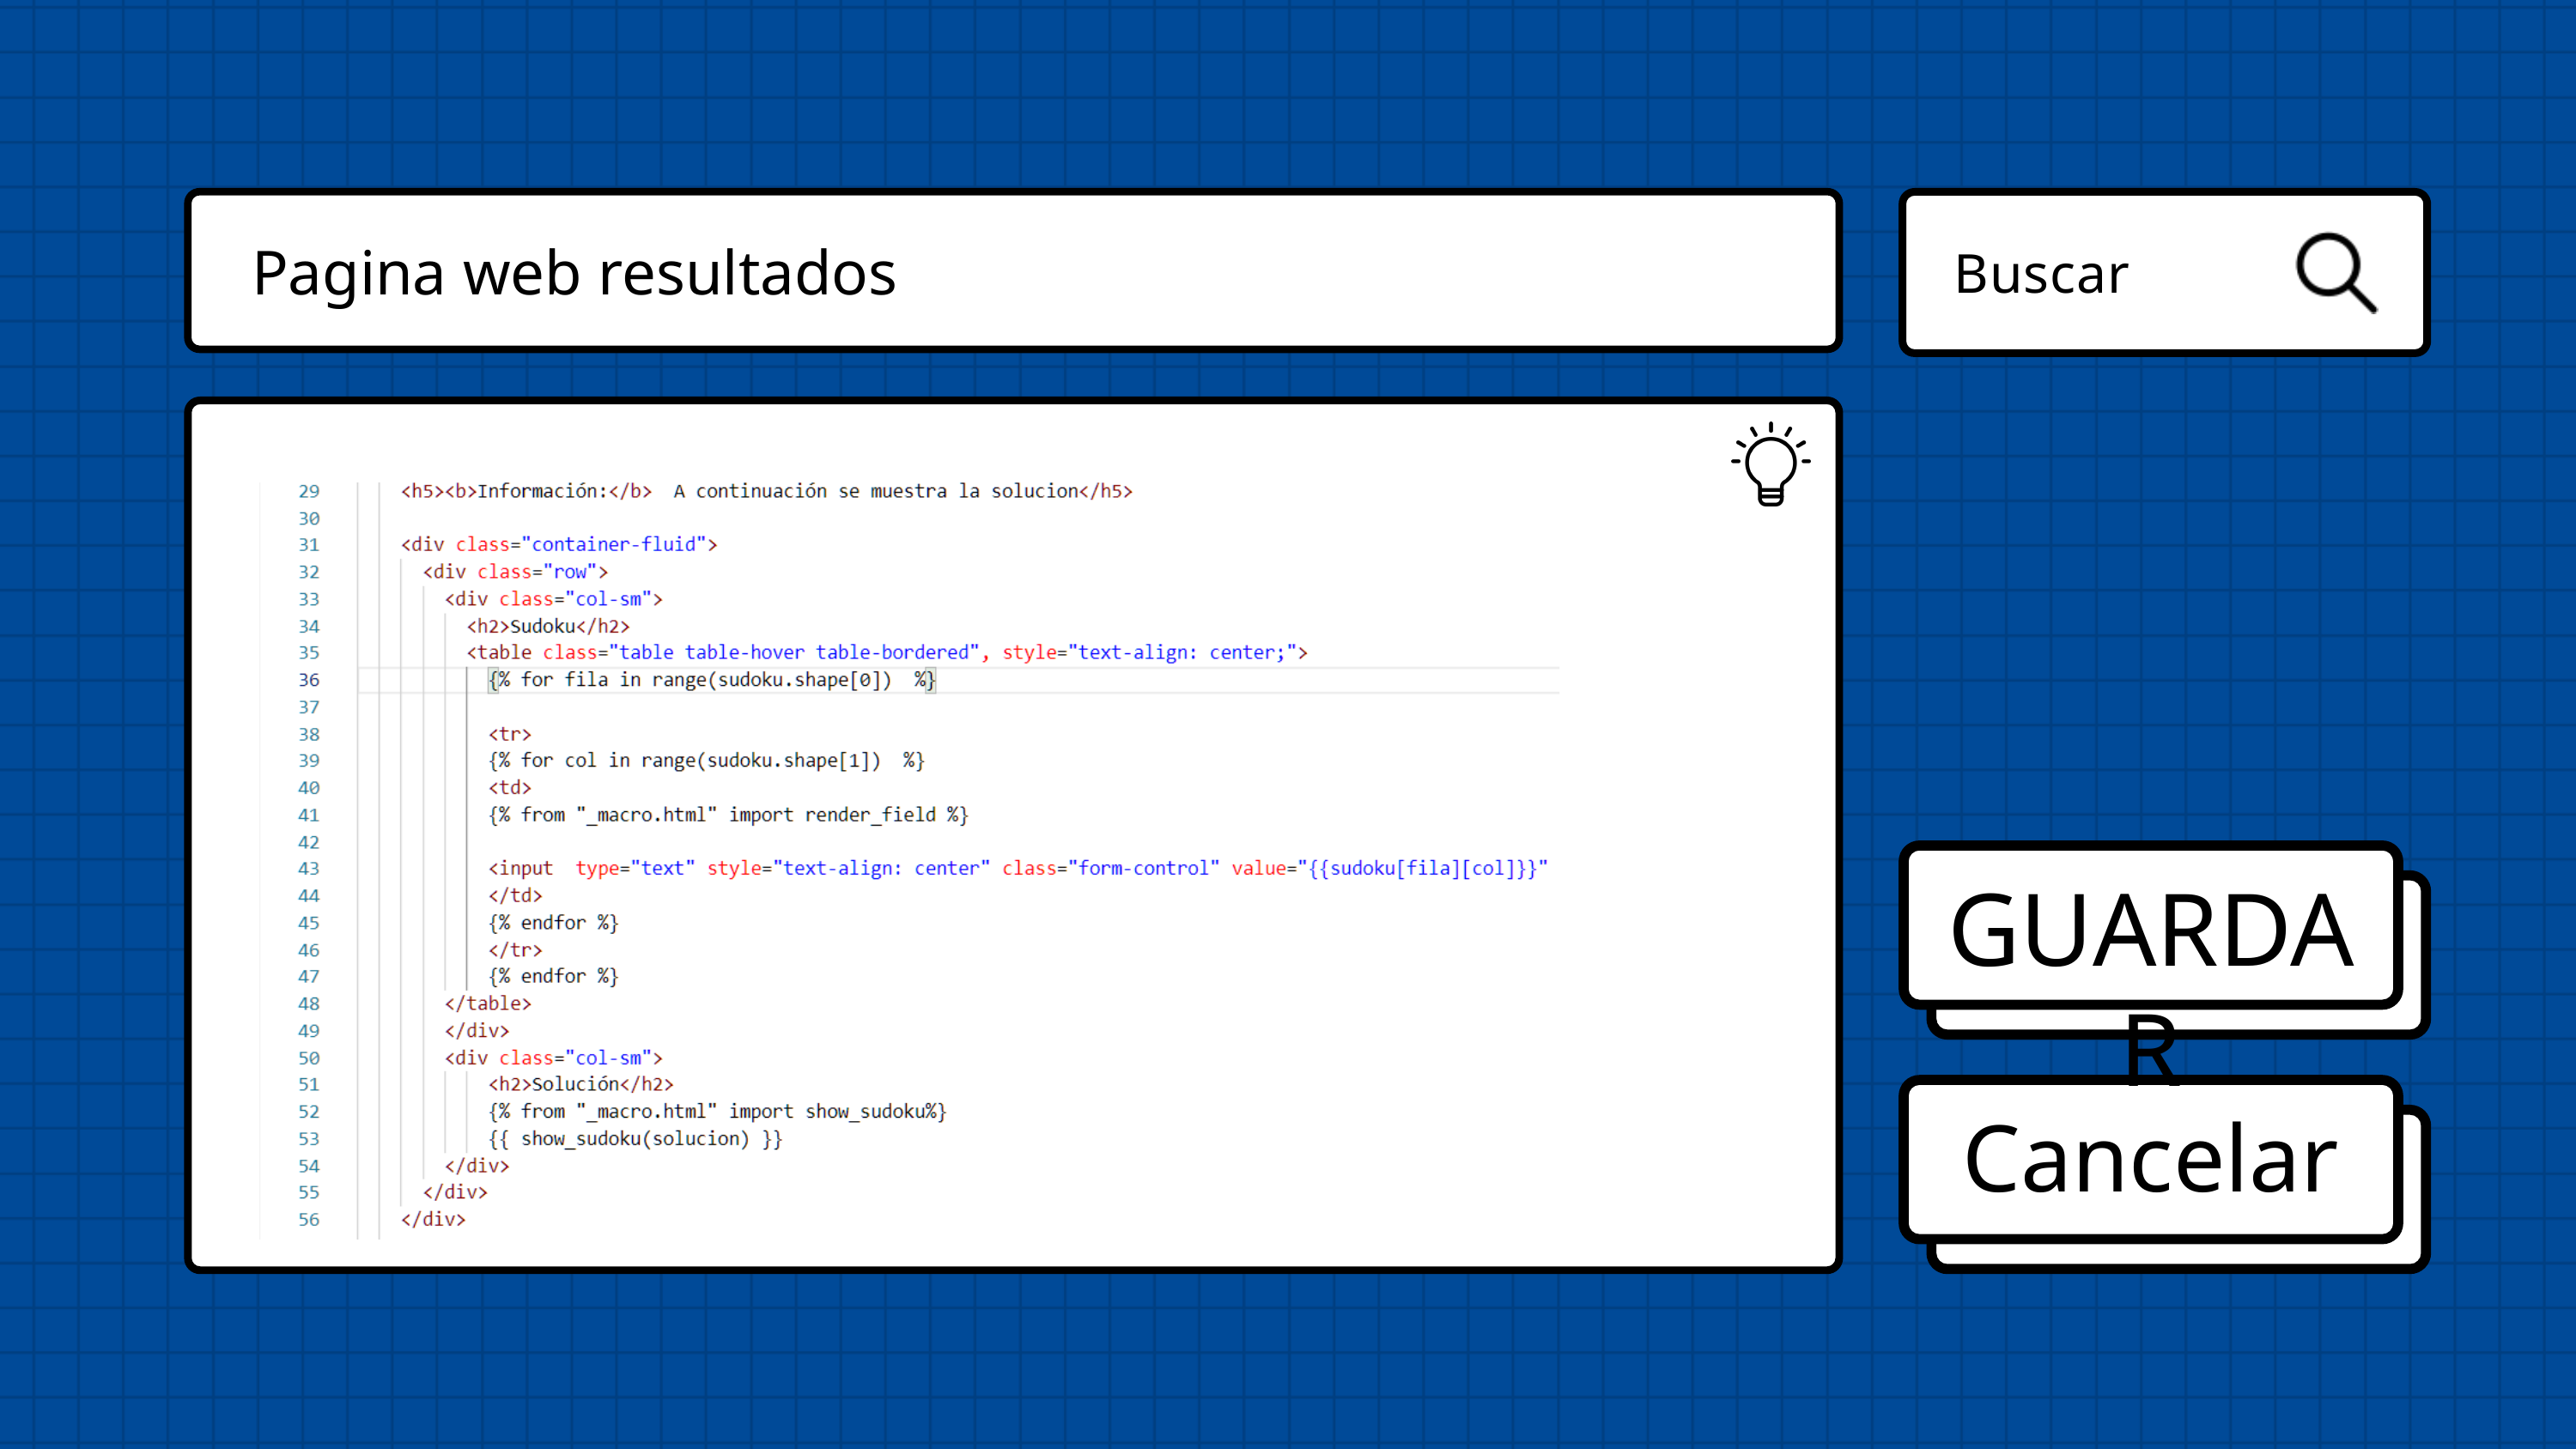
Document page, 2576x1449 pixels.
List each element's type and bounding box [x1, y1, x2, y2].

text_box [1898, 1074, 2432, 1275]
text_box [1898, 187, 2432, 358]
text_box [1898, 840, 2432, 1040]
text_box [184, 187, 1844, 354]
text_box [184, 396, 1844, 1275]
picture [0, 0, 2576, 1449]
